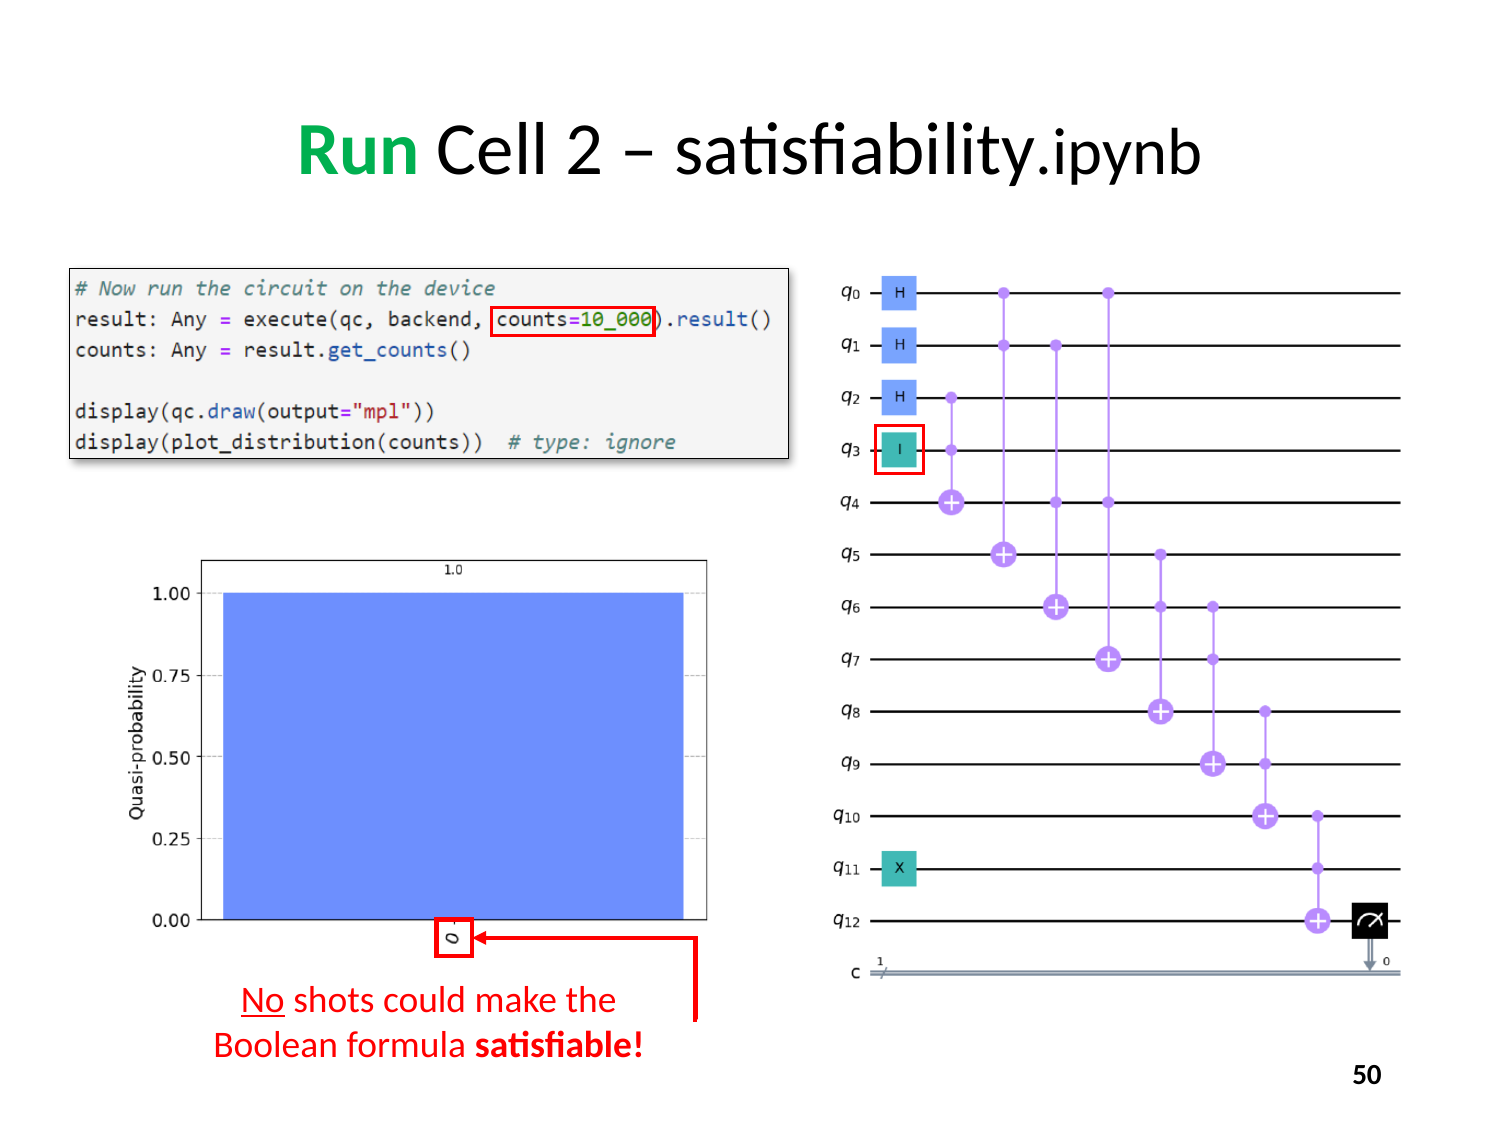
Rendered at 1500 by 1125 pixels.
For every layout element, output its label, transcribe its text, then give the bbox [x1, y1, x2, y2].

slide_number 50 [1059, 1042, 1397, 1103]
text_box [472, 937, 696, 1021]
text_box No shots could make the Boolean formula satisfiable! [162, 967, 696, 1073]
picture [111, 542, 729, 957]
picture [69, 268, 789, 459]
picture [820, 262, 1414, 987]
title Run Cell 2 – satisfiability.ipynb [103, 59, 1397, 241]
